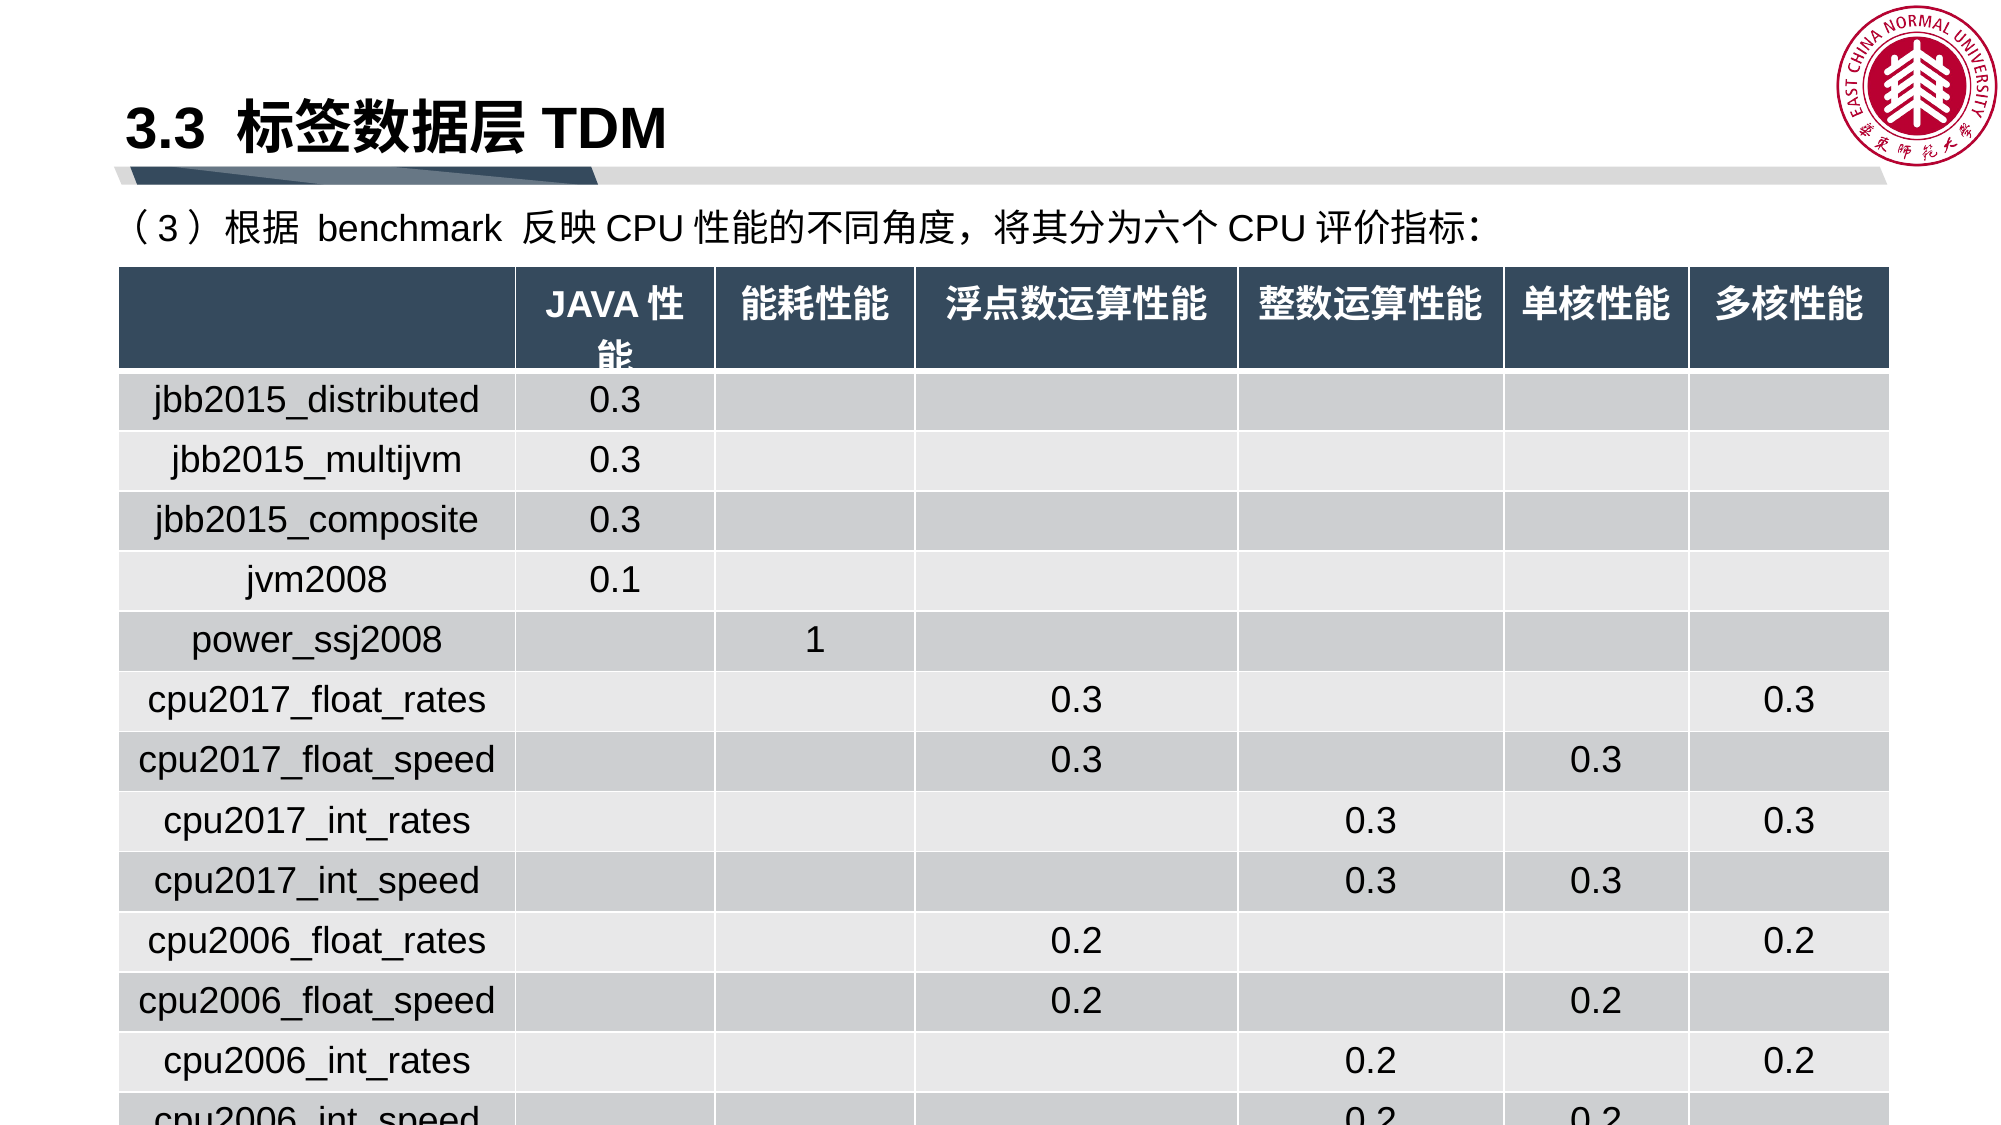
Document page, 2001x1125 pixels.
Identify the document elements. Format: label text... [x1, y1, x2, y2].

table_cell [916, 432, 1237, 490]
table_cell [716, 732, 914, 791]
picture [1832, 0, 2000, 171]
table_cell [716, 973, 914, 1031]
table_cell [716, 1033, 914, 1091]
table_cell [1690, 612, 1889, 671]
table_cell 0.3 [1239, 852, 1503, 911]
table_cell 0.2 [1690, 913, 1889, 971]
table_cell 0.3 [1239, 792, 1503, 851]
table_cell [916, 1033, 1237, 1091]
table_cell 0.3 [916, 672, 1237, 731]
table_cell [1690, 374, 1889, 430]
table_cell [1239, 973, 1503, 1031]
table_cell [716, 852, 914, 911]
table_cell [1505, 432, 1688, 490]
table_cell 0.3 [516, 432, 714, 490]
table_cell cpu2006_int_speed [119, 1093, 515, 1125]
table_cell [1690, 1093, 1889, 1125]
table_cell [1505, 552, 1688, 610]
table_cell [716, 552, 914, 610]
table_cell cpu2017_int_speed [119, 852, 515, 911]
table_cell 0.2 [1505, 1093, 1688, 1125]
table_cell cpu2017_int_rates [119, 792, 515, 851]
table_cell 0.3 [1690, 792, 1889, 851]
table_cell cpu2017_float_speed [119, 732, 515, 791]
table_cell [916, 492, 1237, 550]
table_cell [716, 432, 914, 490]
table_cell [1690, 492, 1889, 550]
table_cell 0.1 [516, 552, 714, 610]
table_cell [516, 1093, 714, 1125]
table_cell [1505, 612, 1688, 671]
table_cell [716, 913, 914, 971]
table_header 多核性能 [1690, 267, 1889, 368]
table_cell 0.3 [1505, 732, 1688, 791]
table_cell 0.2 [1505, 973, 1688, 1031]
table_cell [1690, 852, 1889, 911]
table_cell 0.2 [1690, 1033, 1889, 1091]
table_cell [1239, 374, 1503, 430]
table_cell [716, 792, 914, 851]
table_cell jbb2015_multijvm [119, 432, 515, 490]
table_cell [1239, 432, 1503, 490]
table_cell 0.3 [916, 732, 1237, 791]
table_cell [1505, 374, 1688, 430]
table_header 浮点数运算性能 [916, 267, 1237, 368]
table_cell [1505, 792, 1688, 851]
table_cell 0.3 [516, 492, 714, 550]
table_cell [1690, 552, 1889, 610]
table_cell [516, 913, 714, 971]
table_cell 0.3 [1690, 672, 1889, 731]
table_cell [516, 792, 714, 851]
table_header JAVA性能 [516, 267, 714, 368]
table_cell [916, 792, 1237, 851]
table_cell cpu2017_float_rates [119, 672, 515, 731]
table_cell [1505, 672, 1688, 731]
table_cell [716, 1093, 914, 1125]
table_cell jbb2015_distributed [119, 374, 515, 430]
table_cell 0.3 [516, 374, 714, 430]
text_box [1687, 177, 2000, 238]
table_cell 0.2 [1239, 1033, 1503, 1091]
table_cell 0.3 [1505, 852, 1688, 911]
table_cell power_ssj2008 [119, 612, 515, 671]
table_cell [1505, 913, 1688, 971]
table_cell [1239, 492, 1503, 550]
text_box （3）根据 benchmark 反映CPU性能的不同角度，将其分为六个CPU评价指标： [96, 196, 1550, 257]
table_cell 1 [716, 612, 914, 671]
table_cell cpu2006_float_speed [119, 973, 515, 1031]
table_cell jvm2008 [119, 552, 515, 610]
table_cell [1239, 612, 1503, 671]
table_cell [516, 1033, 714, 1091]
table_cell [916, 552, 1237, 610]
table_cell [716, 672, 914, 731]
table_cell [916, 1093, 1237, 1125]
table_cell [716, 374, 914, 430]
table_cell 0.2 [1239, 1093, 1503, 1125]
table_cell [516, 612, 714, 671]
table_cell [516, 732, 714, 791]
title 3.3 标签数据层TDM [109, 0, 1832, 169]
table_cell [1505, 492, 1688, 550]
table_cell [916, 612, 1237, 671]
table_cell [716, 492, 914, 550]
table_cell jbb2015_composite [119, 492, 515, 550]
table_cell [916, 374, 1237, 430]
table_cell 0.2 [916, 973, 1237, 1031]
table_cell [516, 852, 714, 911]
table_cell 0.2 [916, 913, 1237, 971]
table_header [119, 267, 515, 368]
table_cell [1690, 973, 1889, 1031]
table_cell cpu2006_int_rates [119, 1033, 515, 1091]
table_header 能耗性能 [716, 267, 914, 368]
table_header 单核性能 [1505, 267, 1688, 368]
table_cell [516, 973, 714, 1031]
table_cell [1239, 552, 1503, 610]
table_cell [1690, 432, 1889, 490]
table_cell [1239, 672, 1503, 731]
table_cell [1505, 1033, 1688, 1091]
table_cell [516, 672, 714, 731]
table_cell [916, 852, 1237, 911]
table_cell [1239, 732, 1503, 791]
table_header 整数运算性能 [1239, 267, 1503, 368]
table_cell cpu2006_float_rates [119, 913, 515, 971]
table_cell [1239, 913, 1503, 971]
table_cell [1690, 732, 1889, 791]
